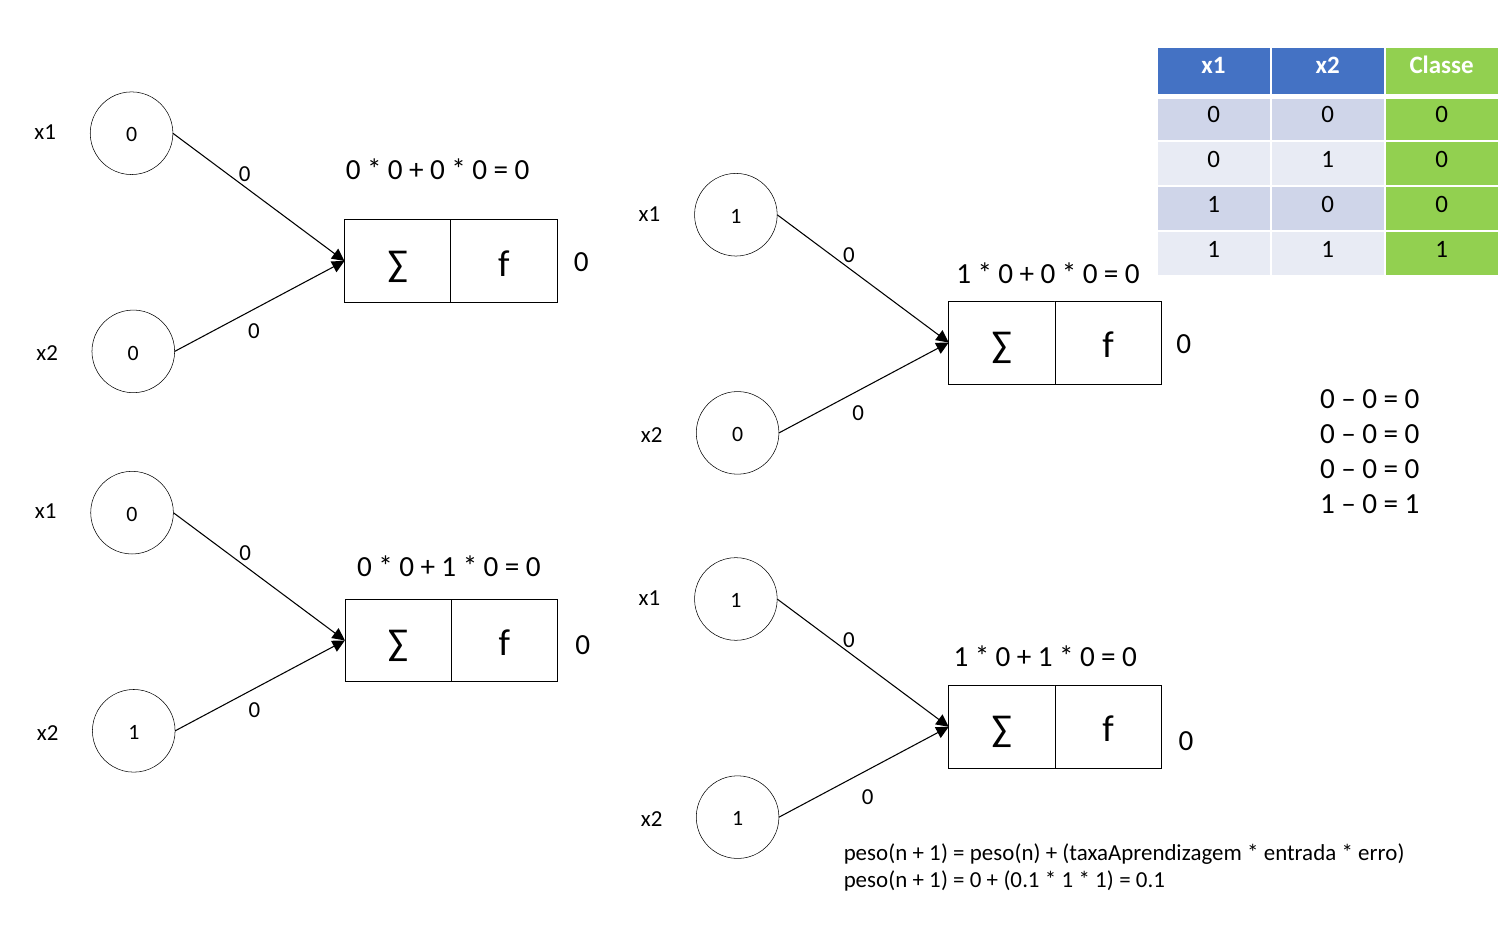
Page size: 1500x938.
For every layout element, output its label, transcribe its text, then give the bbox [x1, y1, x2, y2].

table_header x2 [1272, 48, 1384, 94]
table_cell 0 [1386, 99, 1498, 140]
table_cell 0 [1386, 187, 1498, 230]
text_box peso(n + 1) = peso(n) + (taxaAprendizagem * entrada * erro) peso(n + 1) = 0 + (0.1 * 1 * 1) = 0.1 [754, 830, 1500, 900]
table_cell 1 [1272, 142, 1384, 185]
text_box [619, 557, 1162, 859]
text_box 0 [1164, 713, 1209, 764]
table_header Classe [1386, 48, 1498, 94]
table_cell 1 [1162, 187, 1270, 230]
table_cell 1 [1272, 232, 1384, 275]
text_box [16, 471, 558, 773]
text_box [619, 173, 1162, 475]
table_cell 0 [1158, 142, 1270, 185]
text_box 0 [558, 234, 604, 285]
table_cell 1 [1162, 232, 1270, 275]
table_cell 0 [1272, 99, 1384, 140]
table_cell 0 [1158, 99, 1270, 140]
text_box 0 [560, 617, 606, 668]
text_box 0 – 0 = 0 0 – 0 = 0 0 – 0 = 0 1 – 0 = 1 [1305, 372, 1435, 527]
table_cell 0 [1272, 187, 1384, 230]
table_header x1 [1158, 48, 1270, 94]
table_cell 1 [1386, 232, 1498, 275]
table_cell 0 [1386, 142, 1498, 185]
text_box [15, 91, 557, 393]
text_box 0 [1162, 317, 1207, 367]
